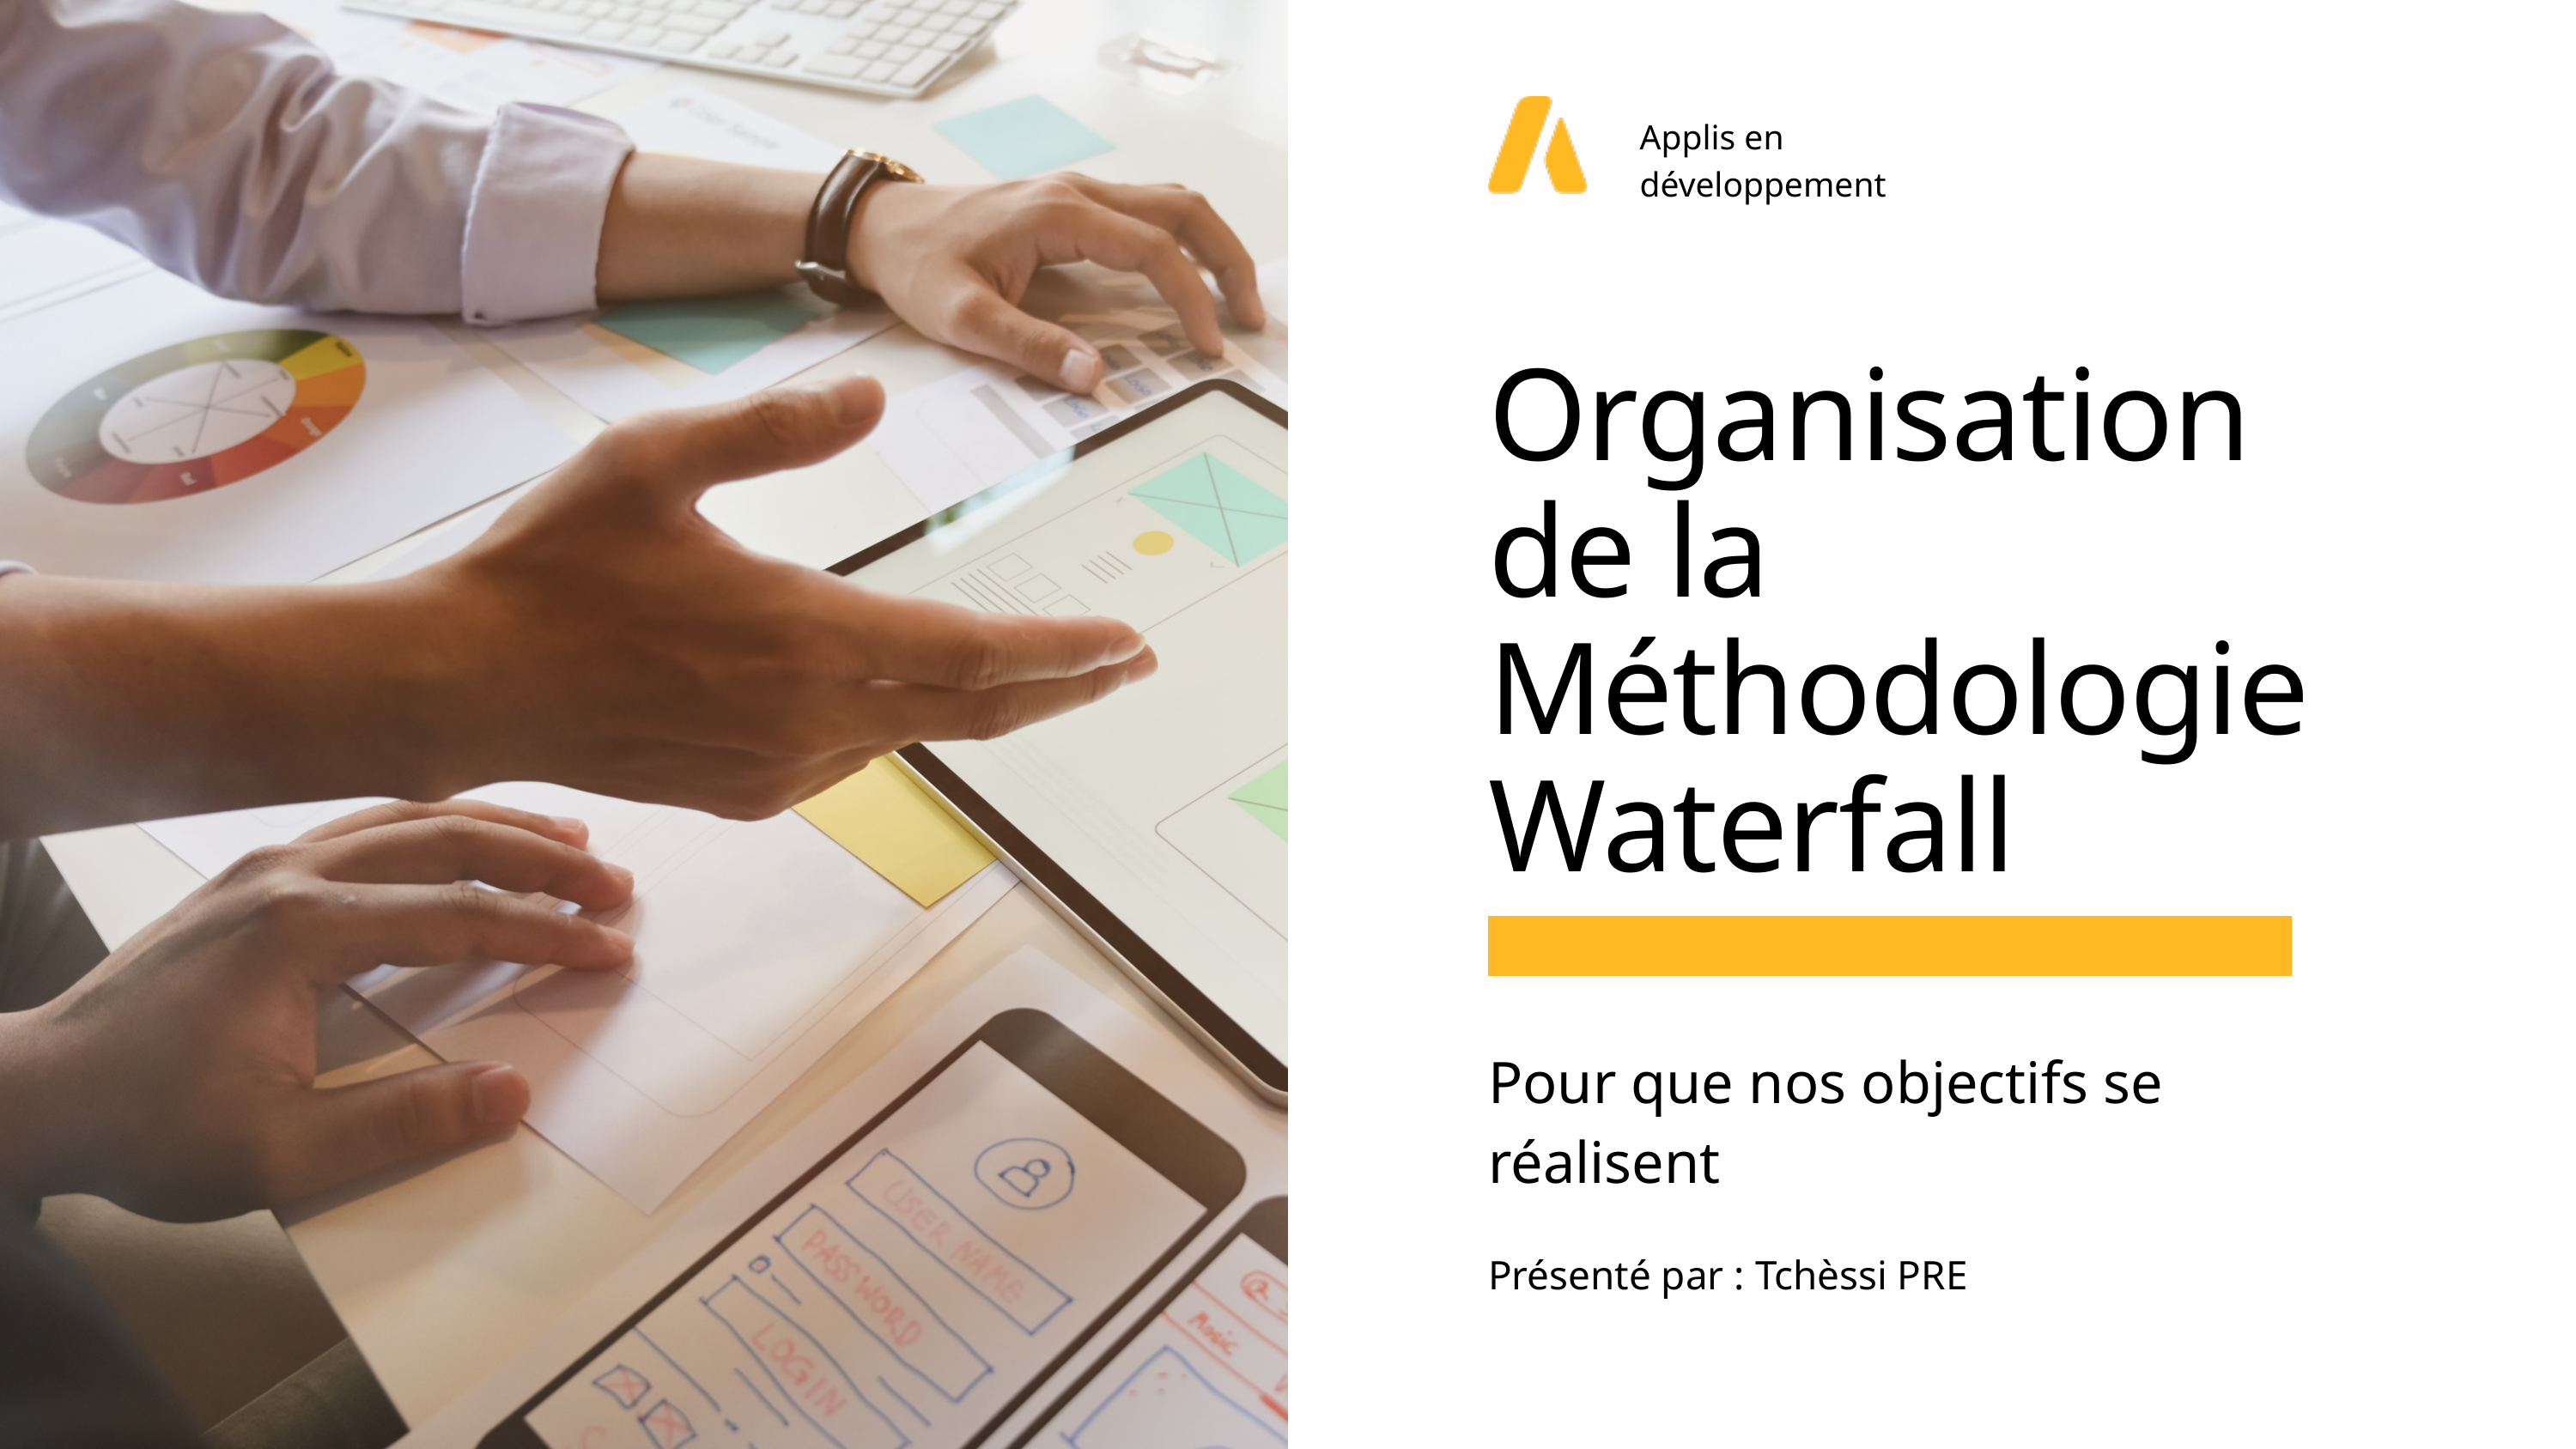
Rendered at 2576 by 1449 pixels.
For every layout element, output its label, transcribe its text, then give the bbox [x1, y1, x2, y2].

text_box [1487, 340, 2389, 1109]
text_box Présenté par : Tchèssi PRE [1488, 1250, 2241, 1298]
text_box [1487, 95, 2039, 194]
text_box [0, 0, 1289, 1449]
